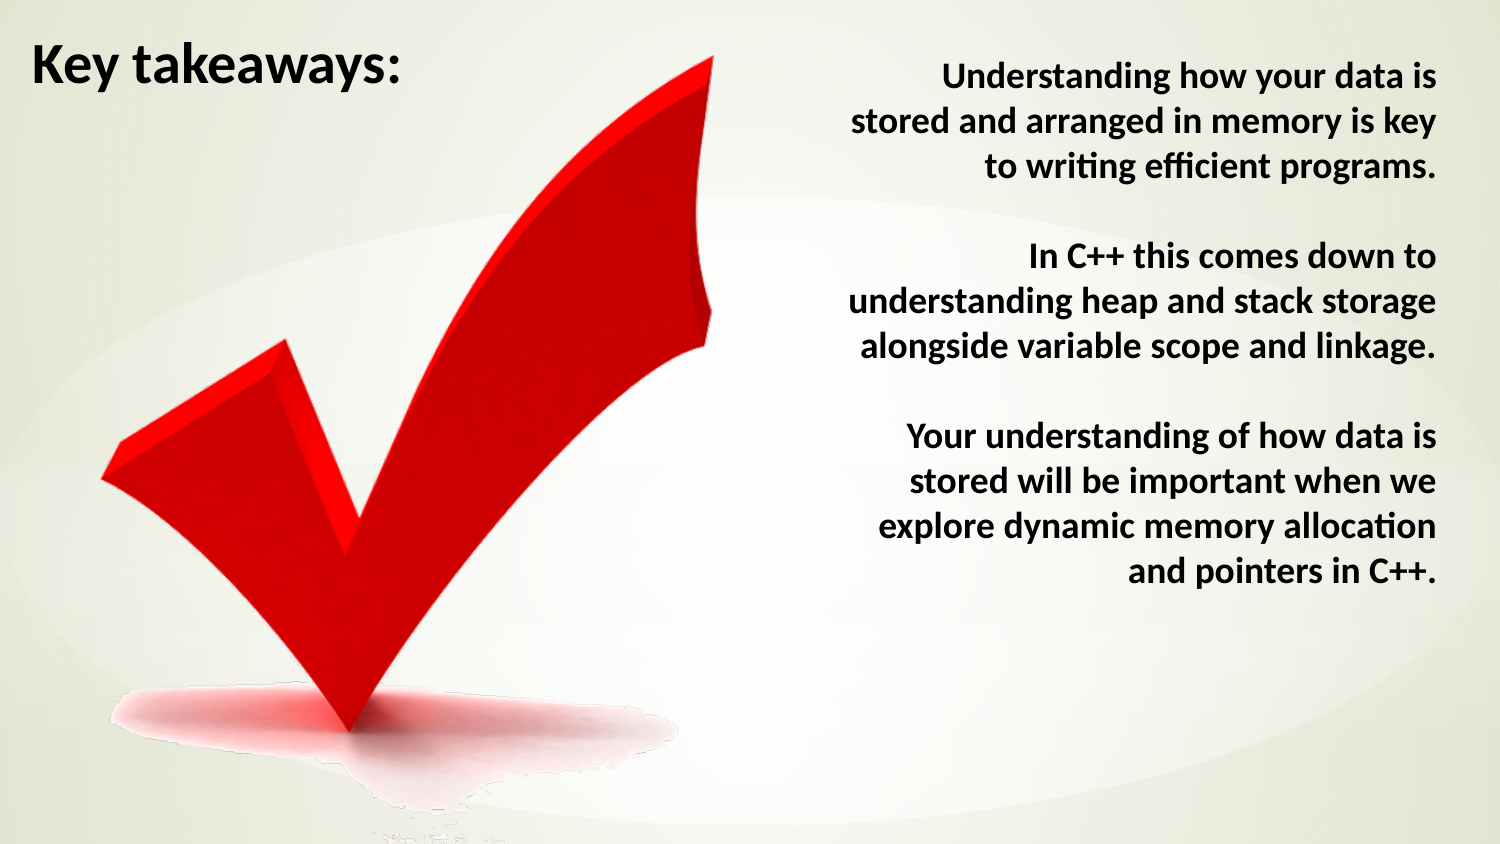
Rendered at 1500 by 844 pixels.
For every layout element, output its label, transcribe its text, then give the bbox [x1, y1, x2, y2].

text_box Key takeaways: [17, 18, 626, 159]
picture [100, 54, 715, 844]
text_box Understanding how your data is stored and arranged in memory is key to writing efficient programs. In C++ this comes down to understanding heap and stack storage alongside variable scope and linkage. Your understanding of how data is stored will be important when we explore dynamic memory allocation and pointers in C++. [820, 43, 1453, 185]
